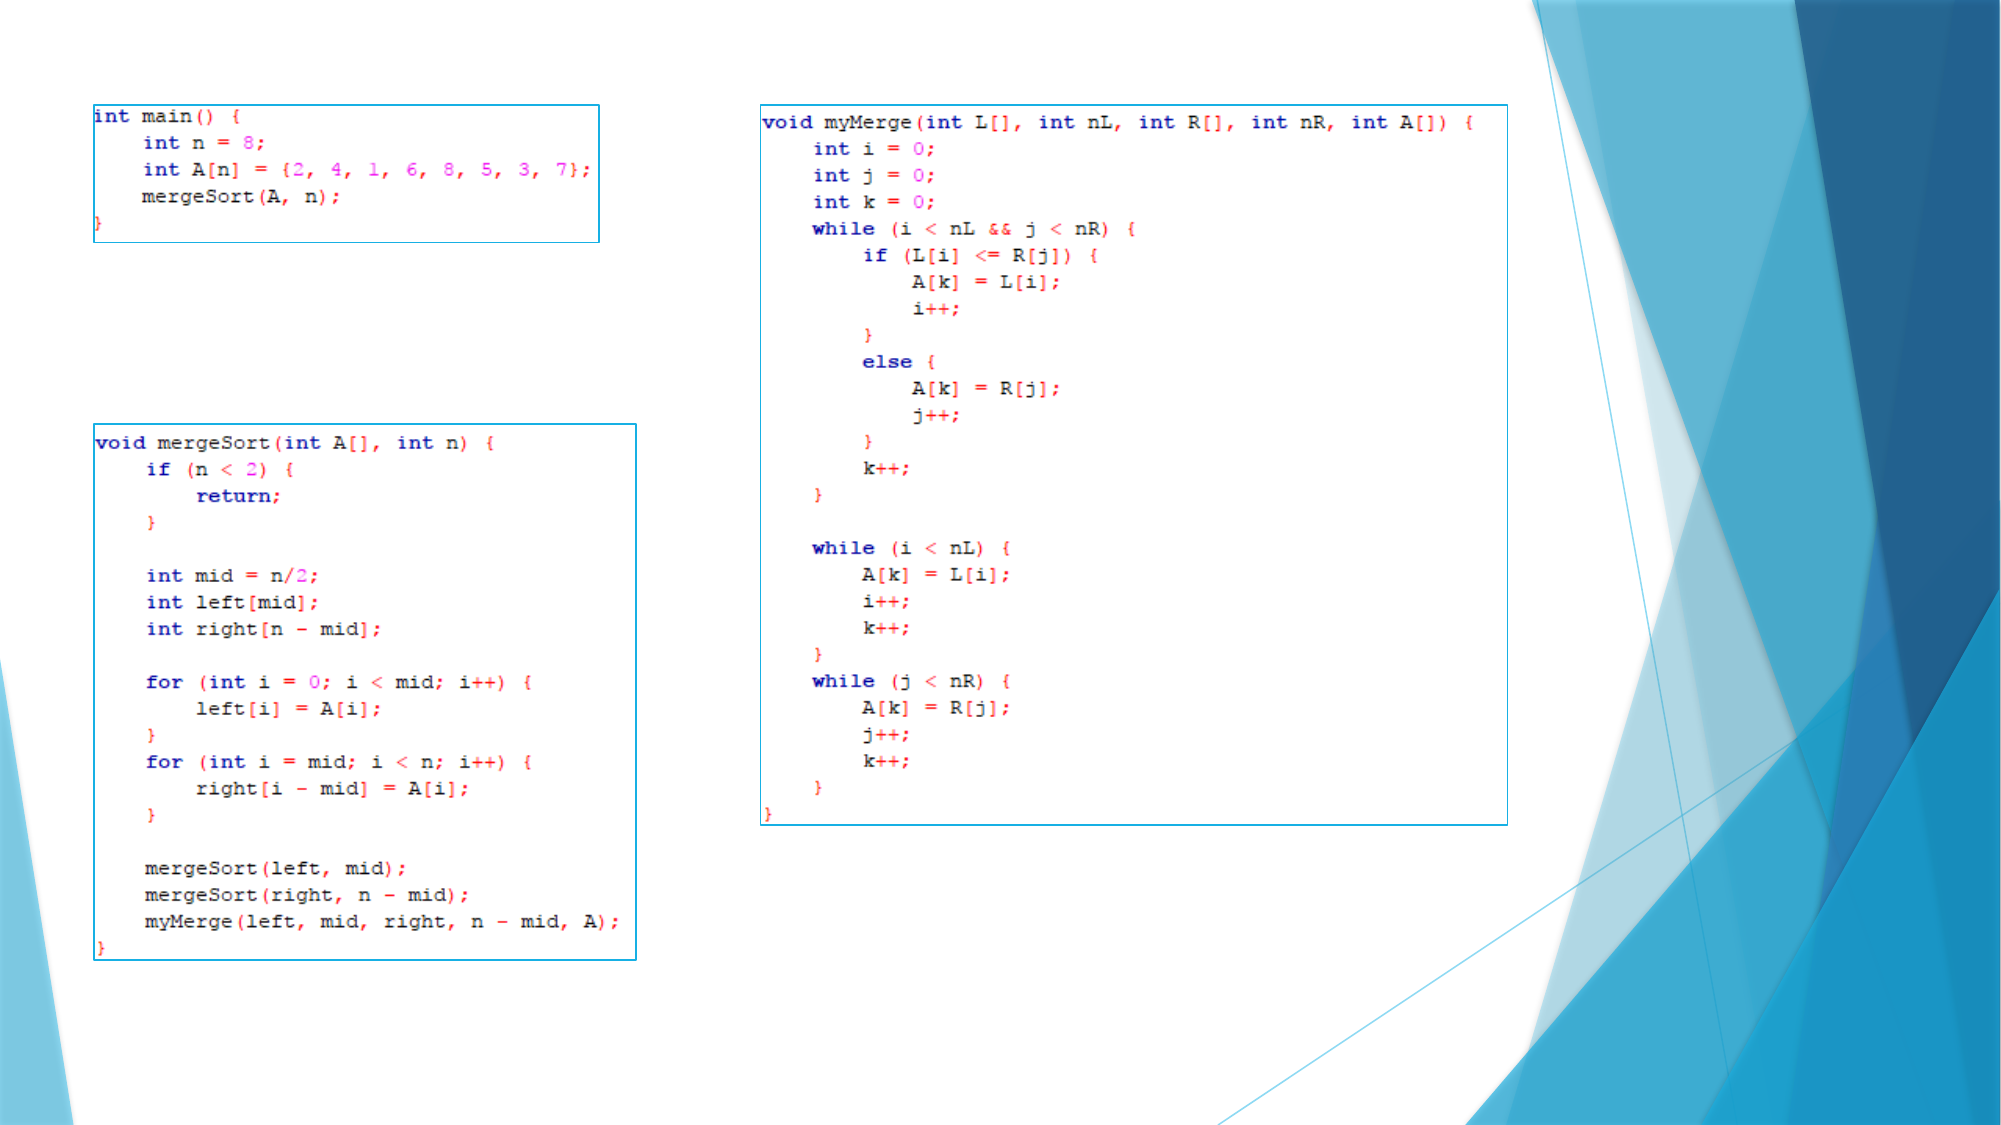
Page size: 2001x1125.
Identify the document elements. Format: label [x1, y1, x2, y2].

picture [760, 105, 1508, 825]
picture [94, 105, 599, 243]
picture [94, 424, 637, 960]
